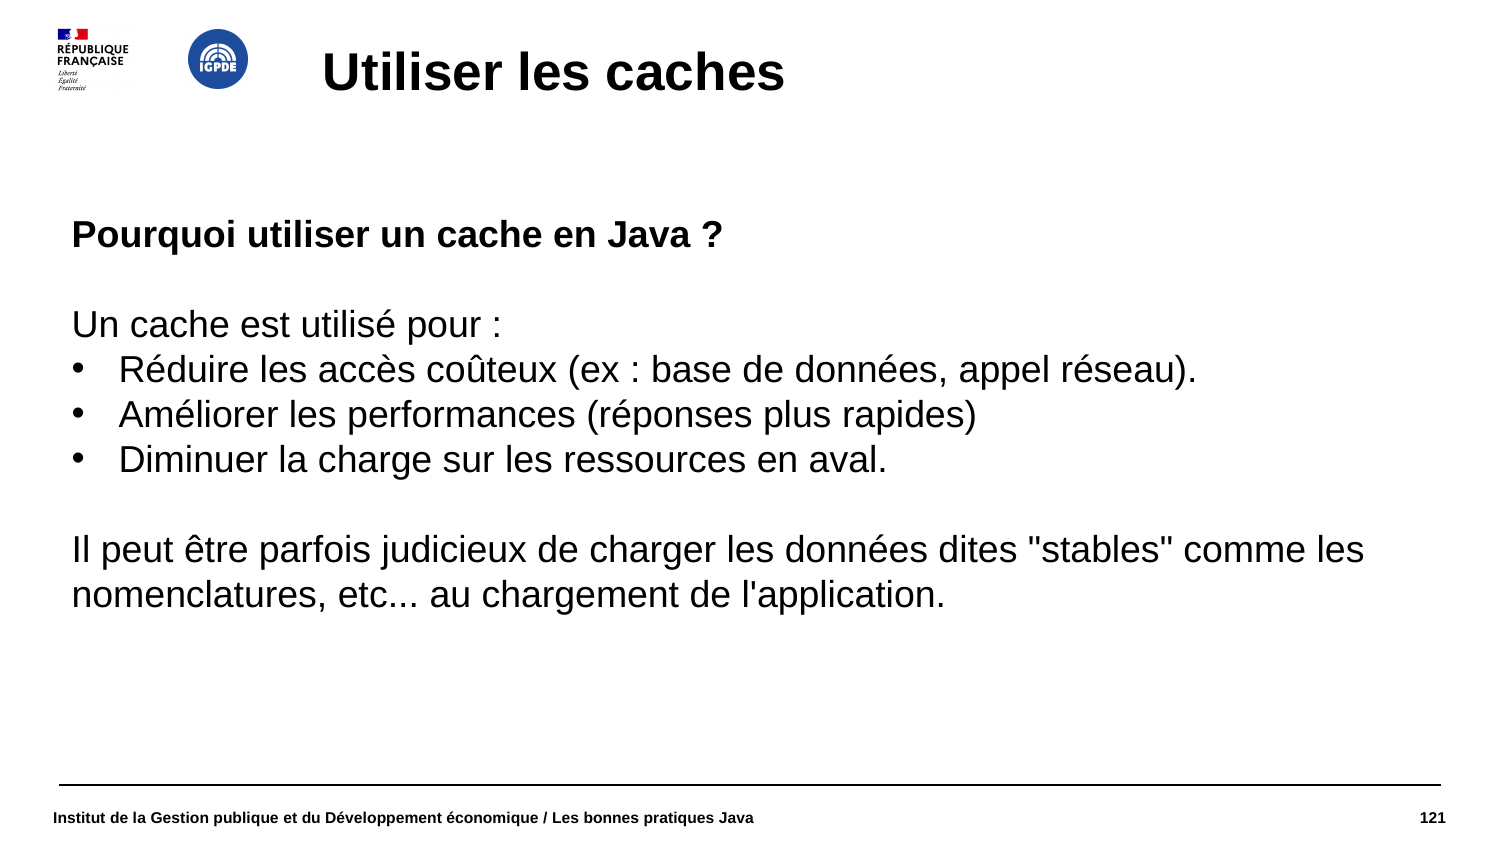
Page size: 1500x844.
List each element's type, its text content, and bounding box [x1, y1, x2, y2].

picture [47, 18, 139, 101]
slide_number 121 [1224, 787, 1447, 844]
text_box Pourquoi utiliser un cache en Java ? Un cache est utilisé pour : Réduire les accès coûteux (ex : base de données, appel réseau). Améliorer les performances (réponses plus rapides) Diminuer la charge sur les ressources en aval. Il peut être parfois judicieux de charger les données dites "stables" comme les nomenclatures, etc... au chargement de l'application. [56, 202, 1445, 713]
picture [188, 29, 248, 89]
title Utiliser les caches [322, 44, 1282, 116]
footer Institut de la Gestion publique et du Développement économique / Les bonnes pratiques Java [53, 787, 780, 844]
